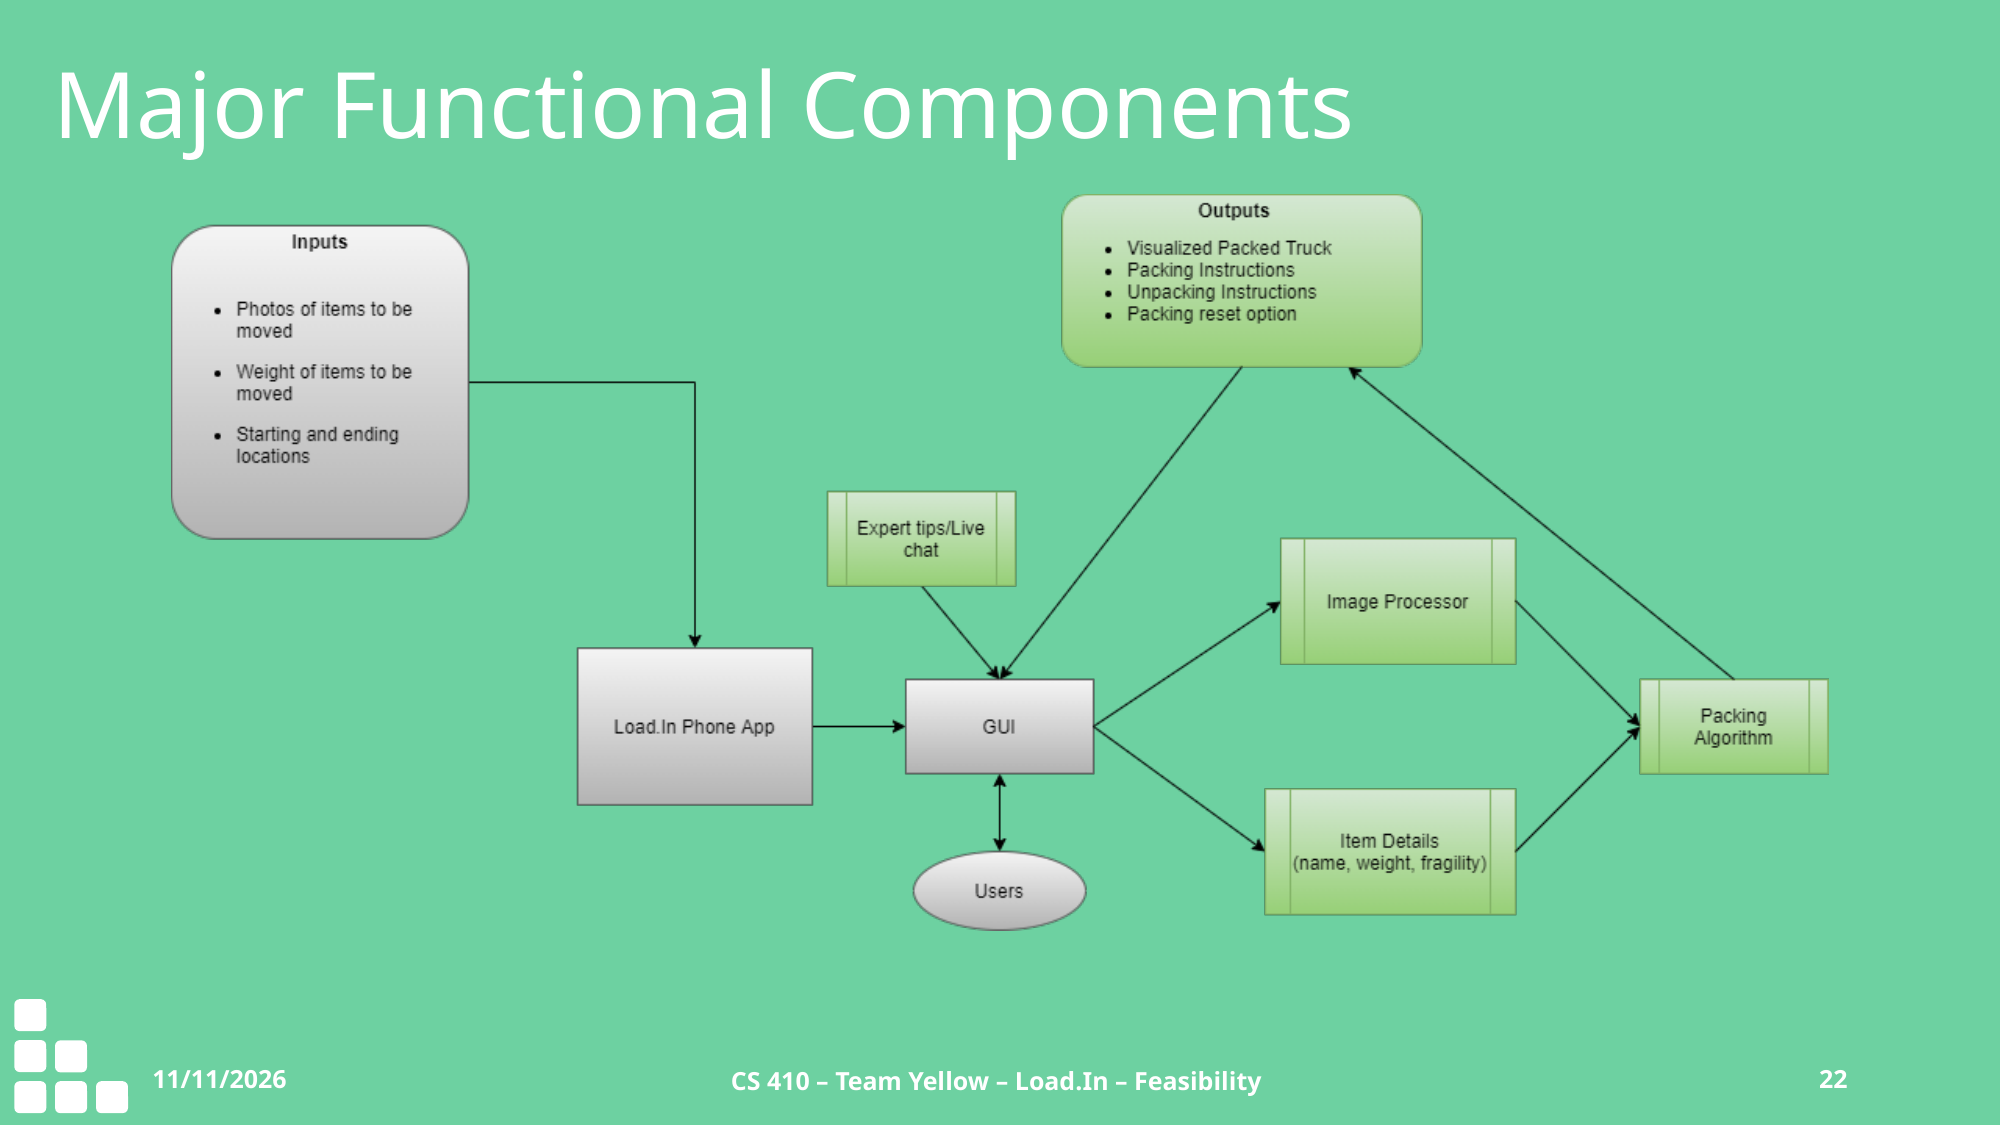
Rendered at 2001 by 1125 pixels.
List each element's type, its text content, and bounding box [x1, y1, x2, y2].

text_box CS 410 – Team Yellow – Load.In – Feasibility [662, 1035, 1338, 1125]
text_box 22 [1412, 1035, 1863, 1125]
text_box Major Functional Components [38, 0, 1764, 218]
picture [170, 194, 1830, 931]
text_box 10/11/20 [137, 1035, 588, 1125]
